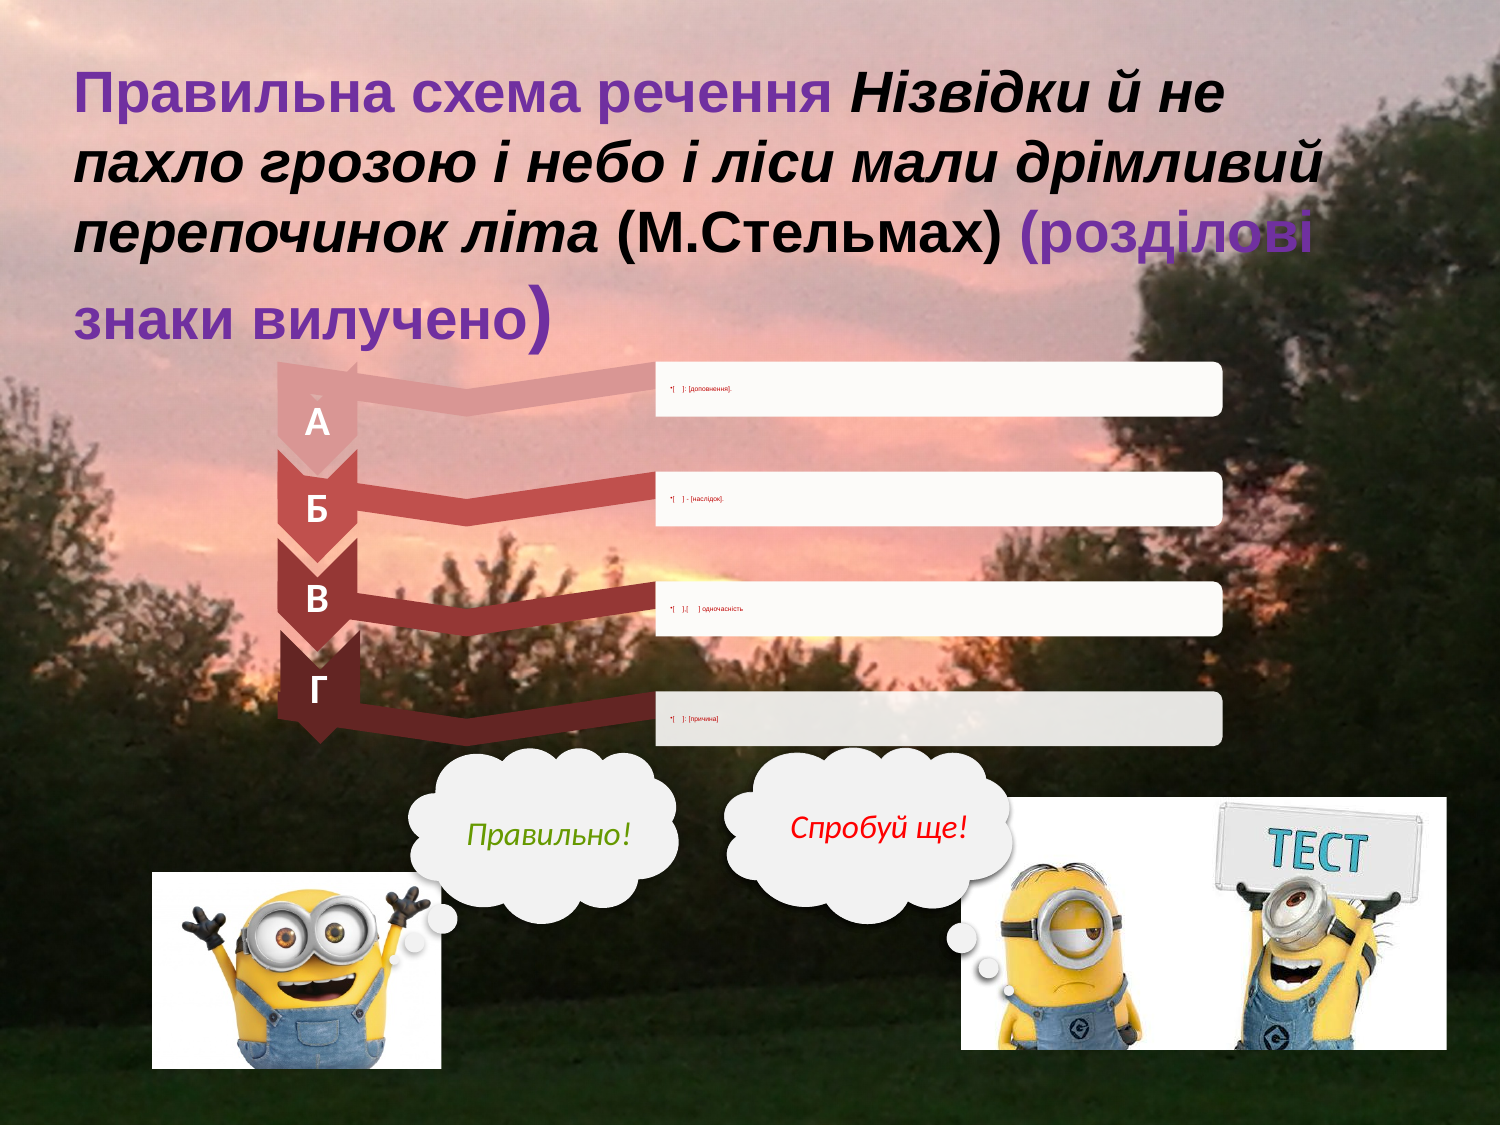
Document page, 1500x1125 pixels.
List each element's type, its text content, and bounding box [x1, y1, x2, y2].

picture [0, 0, 1500, 1125]
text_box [277, 448, 358, 537]
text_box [723, 744, 1013, 924]
text_box Правильна схема речення Нізвідки й не пахло грозою і небо і ліси мали дрімливий перепочинок літа (М.Стельмах) (розділові знаки вилучено) [58, 46, 1418, 362]
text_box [277, 361, 358, 448]
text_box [406, 744, 680, 924]
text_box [279, 629, 361, 745]
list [358, 361, 1223, 747]
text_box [277, 537, 358, 630]
